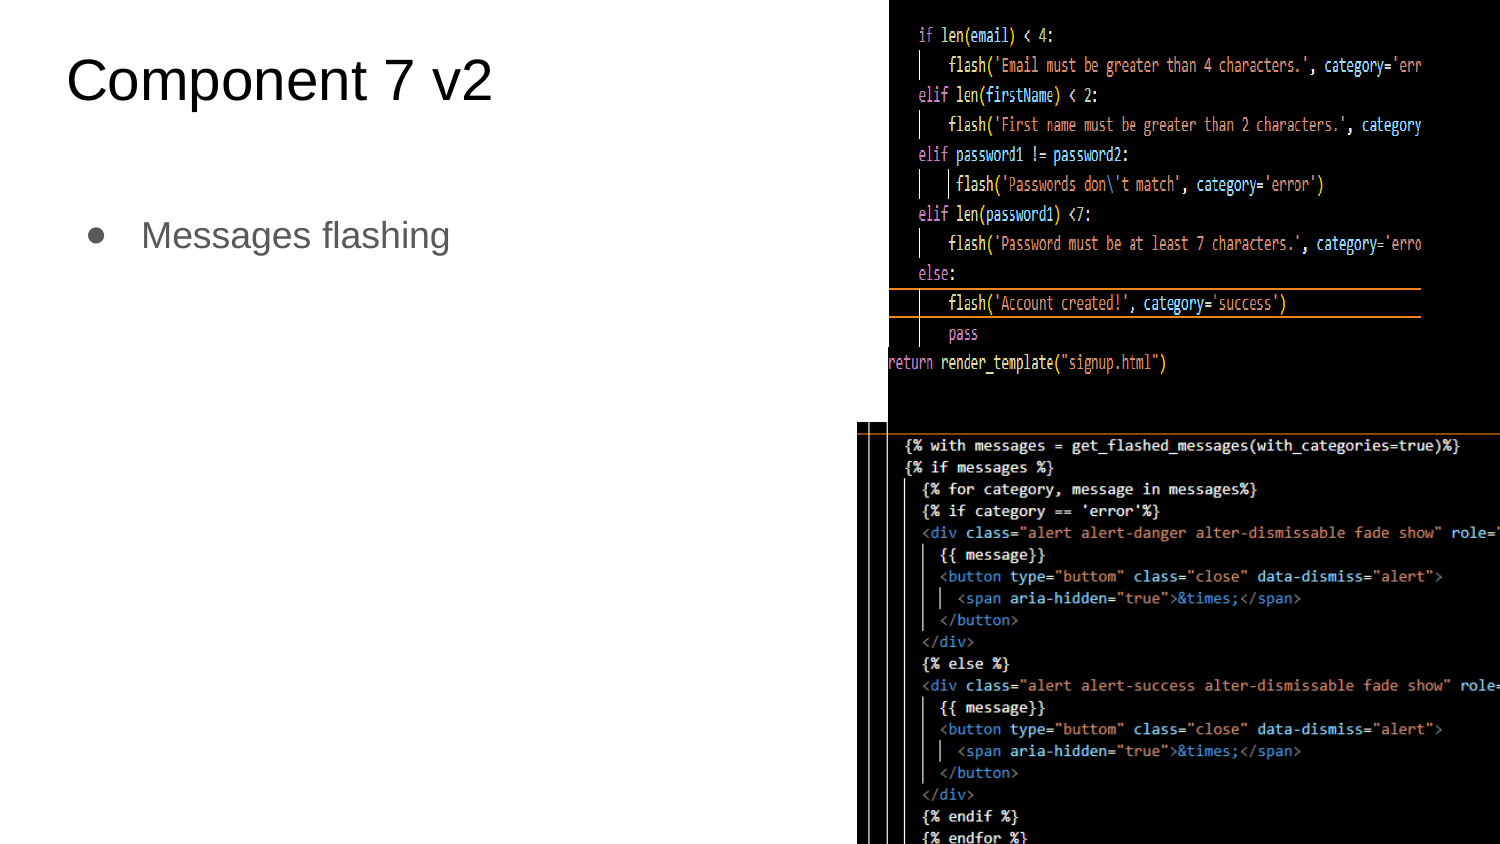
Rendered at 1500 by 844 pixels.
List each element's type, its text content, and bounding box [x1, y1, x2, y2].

list Messages flashing [51, 189, 882, 750]
picture [857, 0, 1500, 844]
title Component 7 v2 [51, 26, 882, 121]
